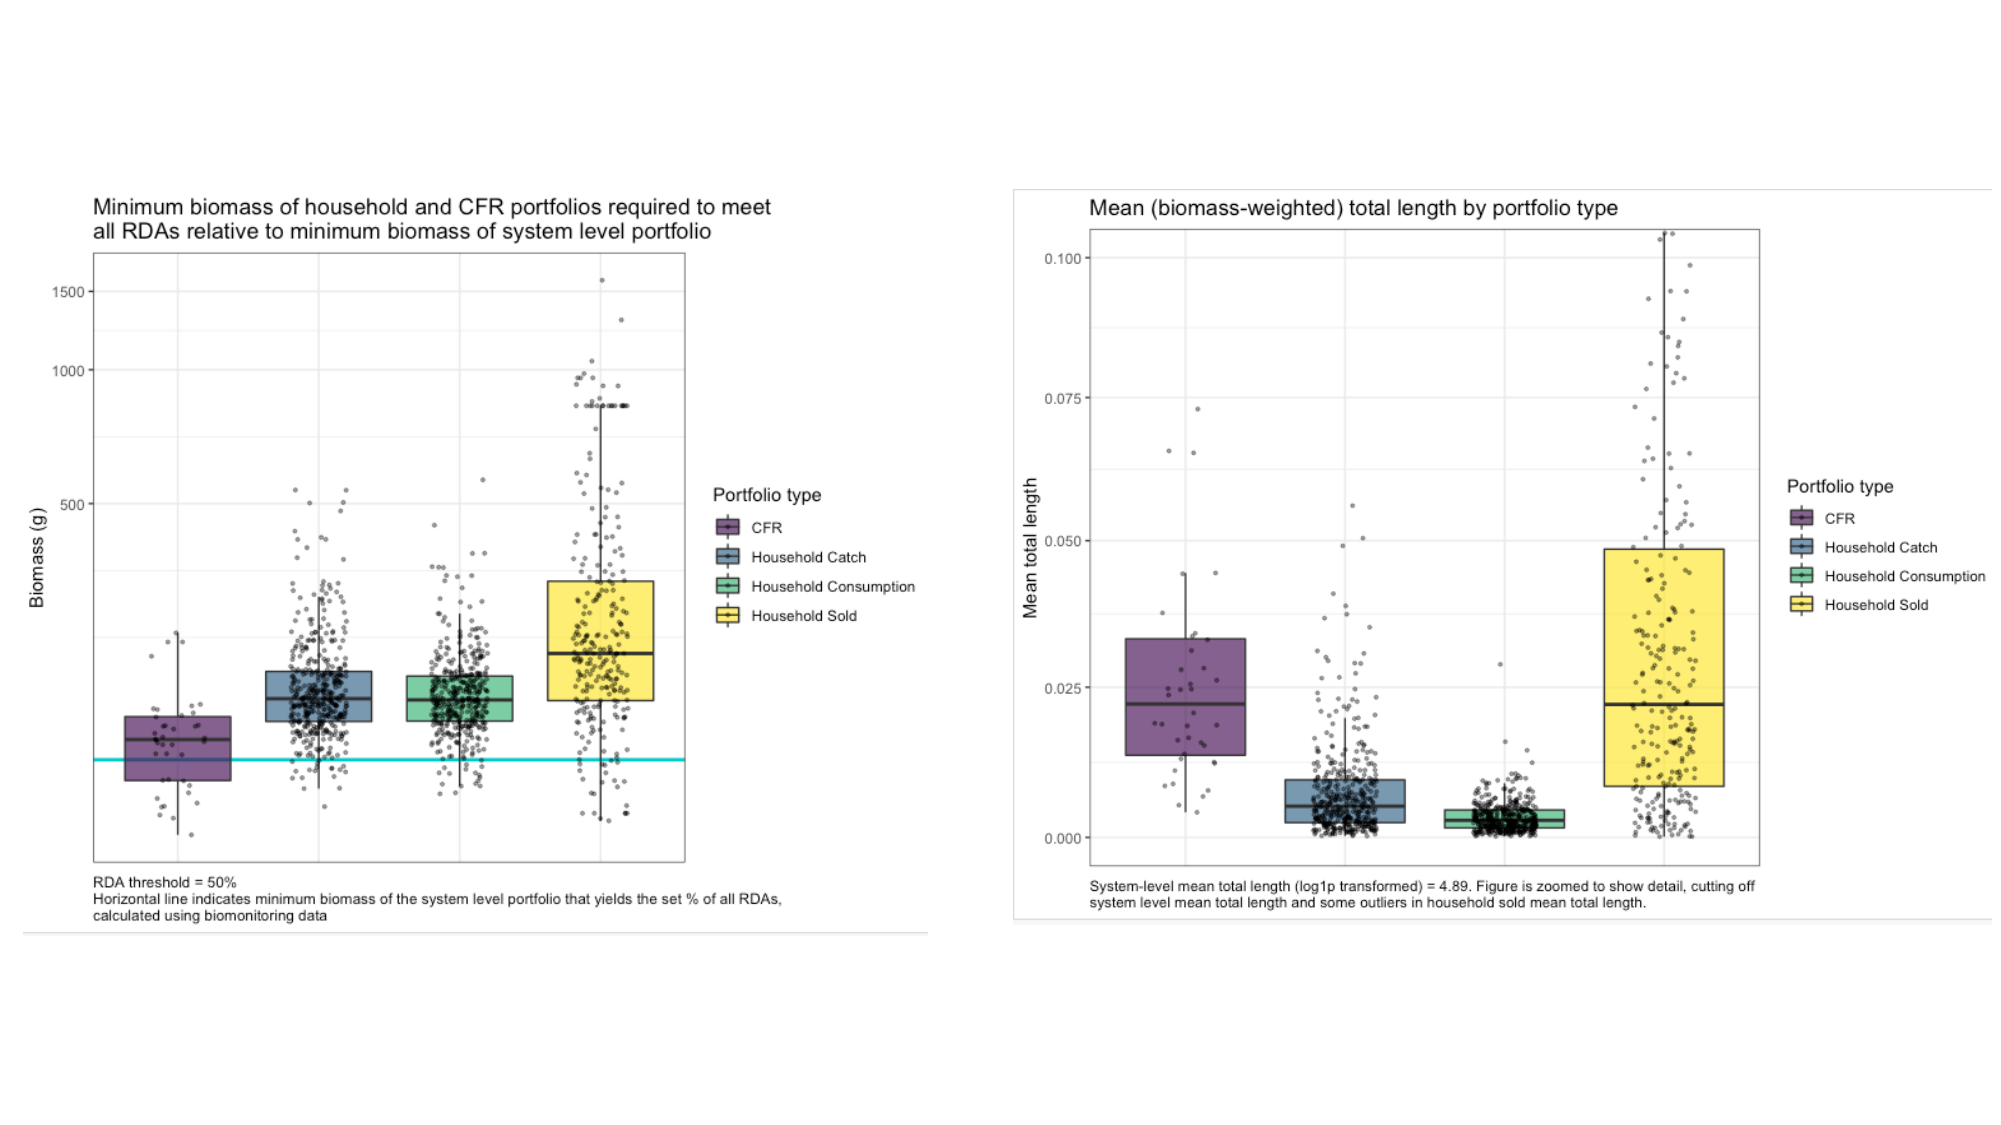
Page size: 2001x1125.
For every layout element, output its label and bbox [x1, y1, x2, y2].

picture [23, 189, 928, 936]
picture [1013, 189, 1992, 925]
